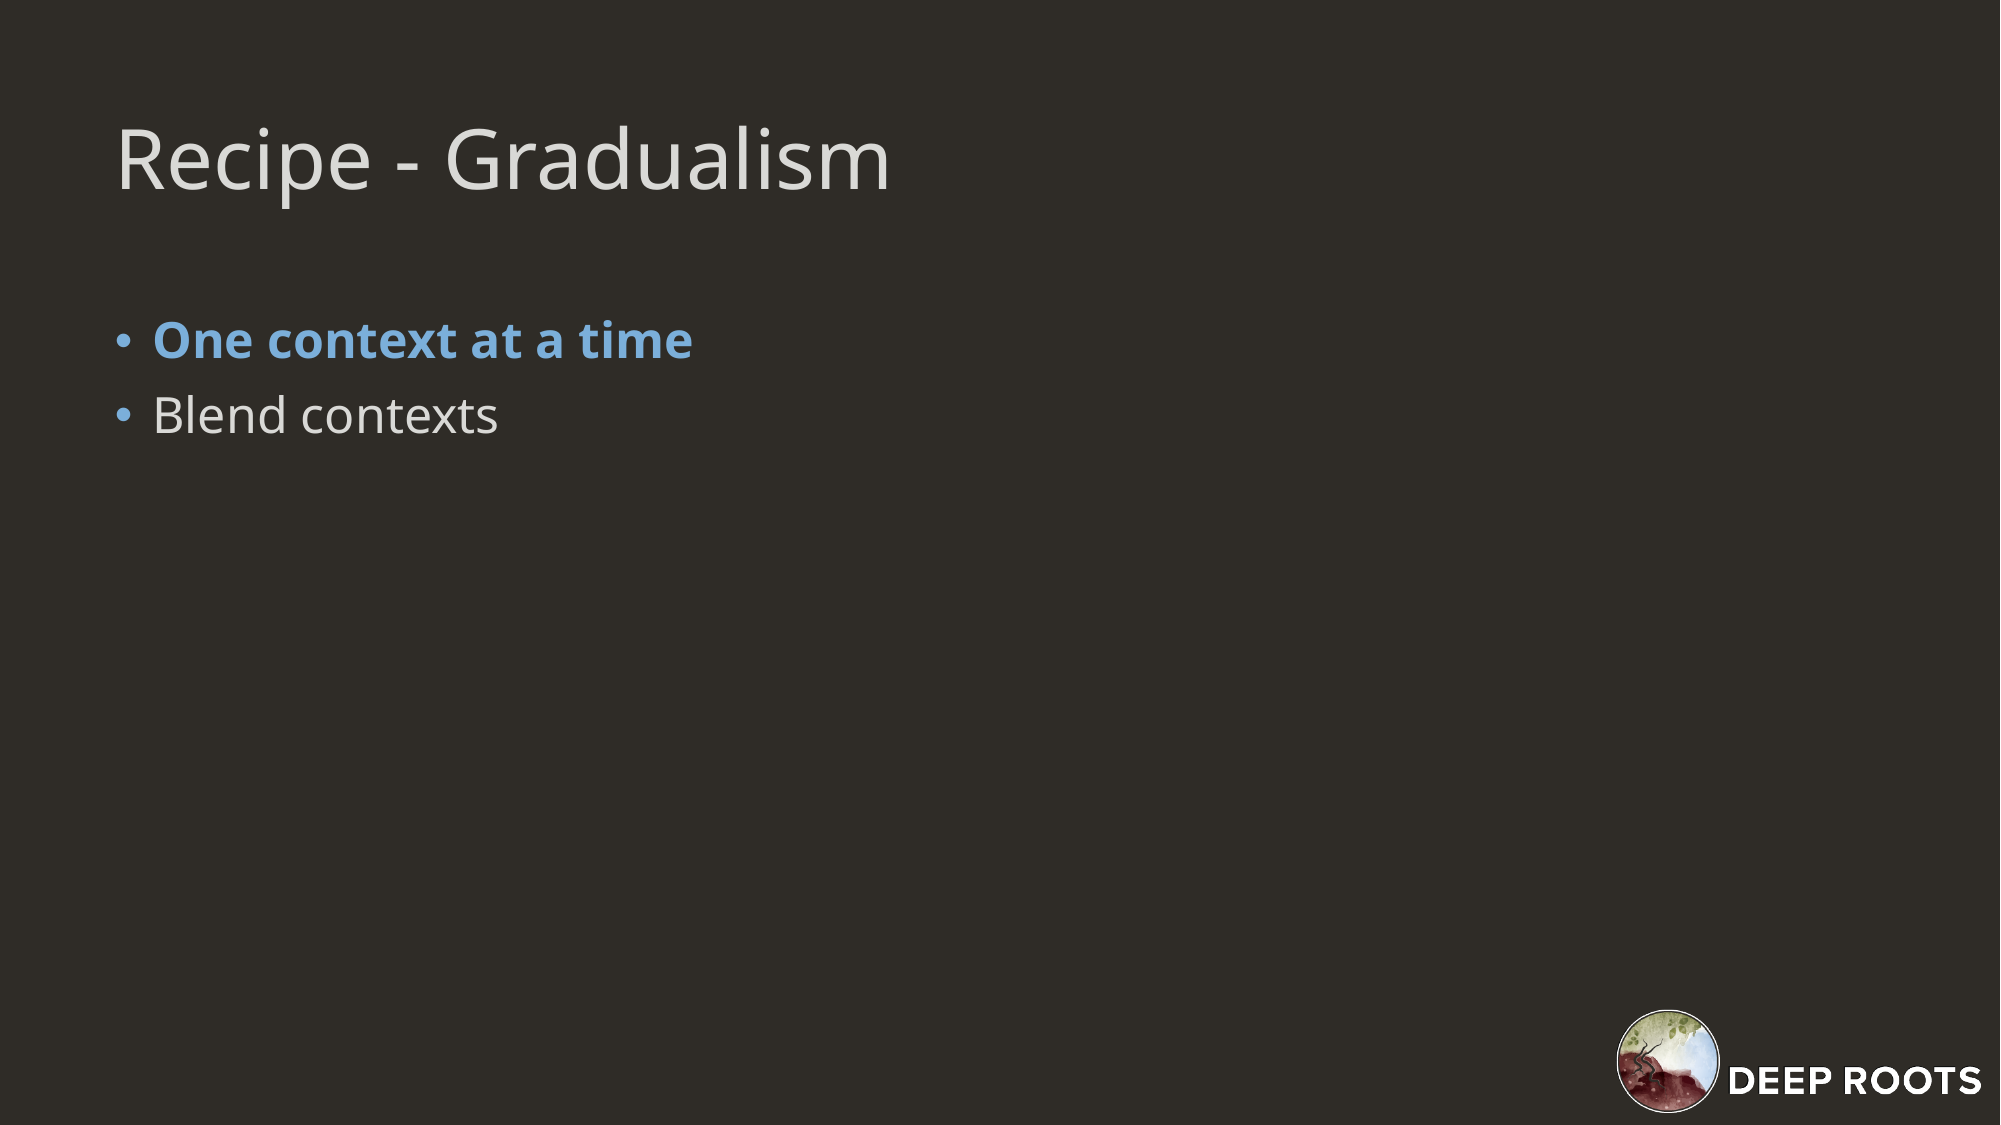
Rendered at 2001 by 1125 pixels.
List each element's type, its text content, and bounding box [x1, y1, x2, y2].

title Recipe - Gradualism [99, 73, 1900, 253]
picture [1602, 996, 1994, 1125]
list One context at a time Blend contexts [99, 308, 1900, 975]
